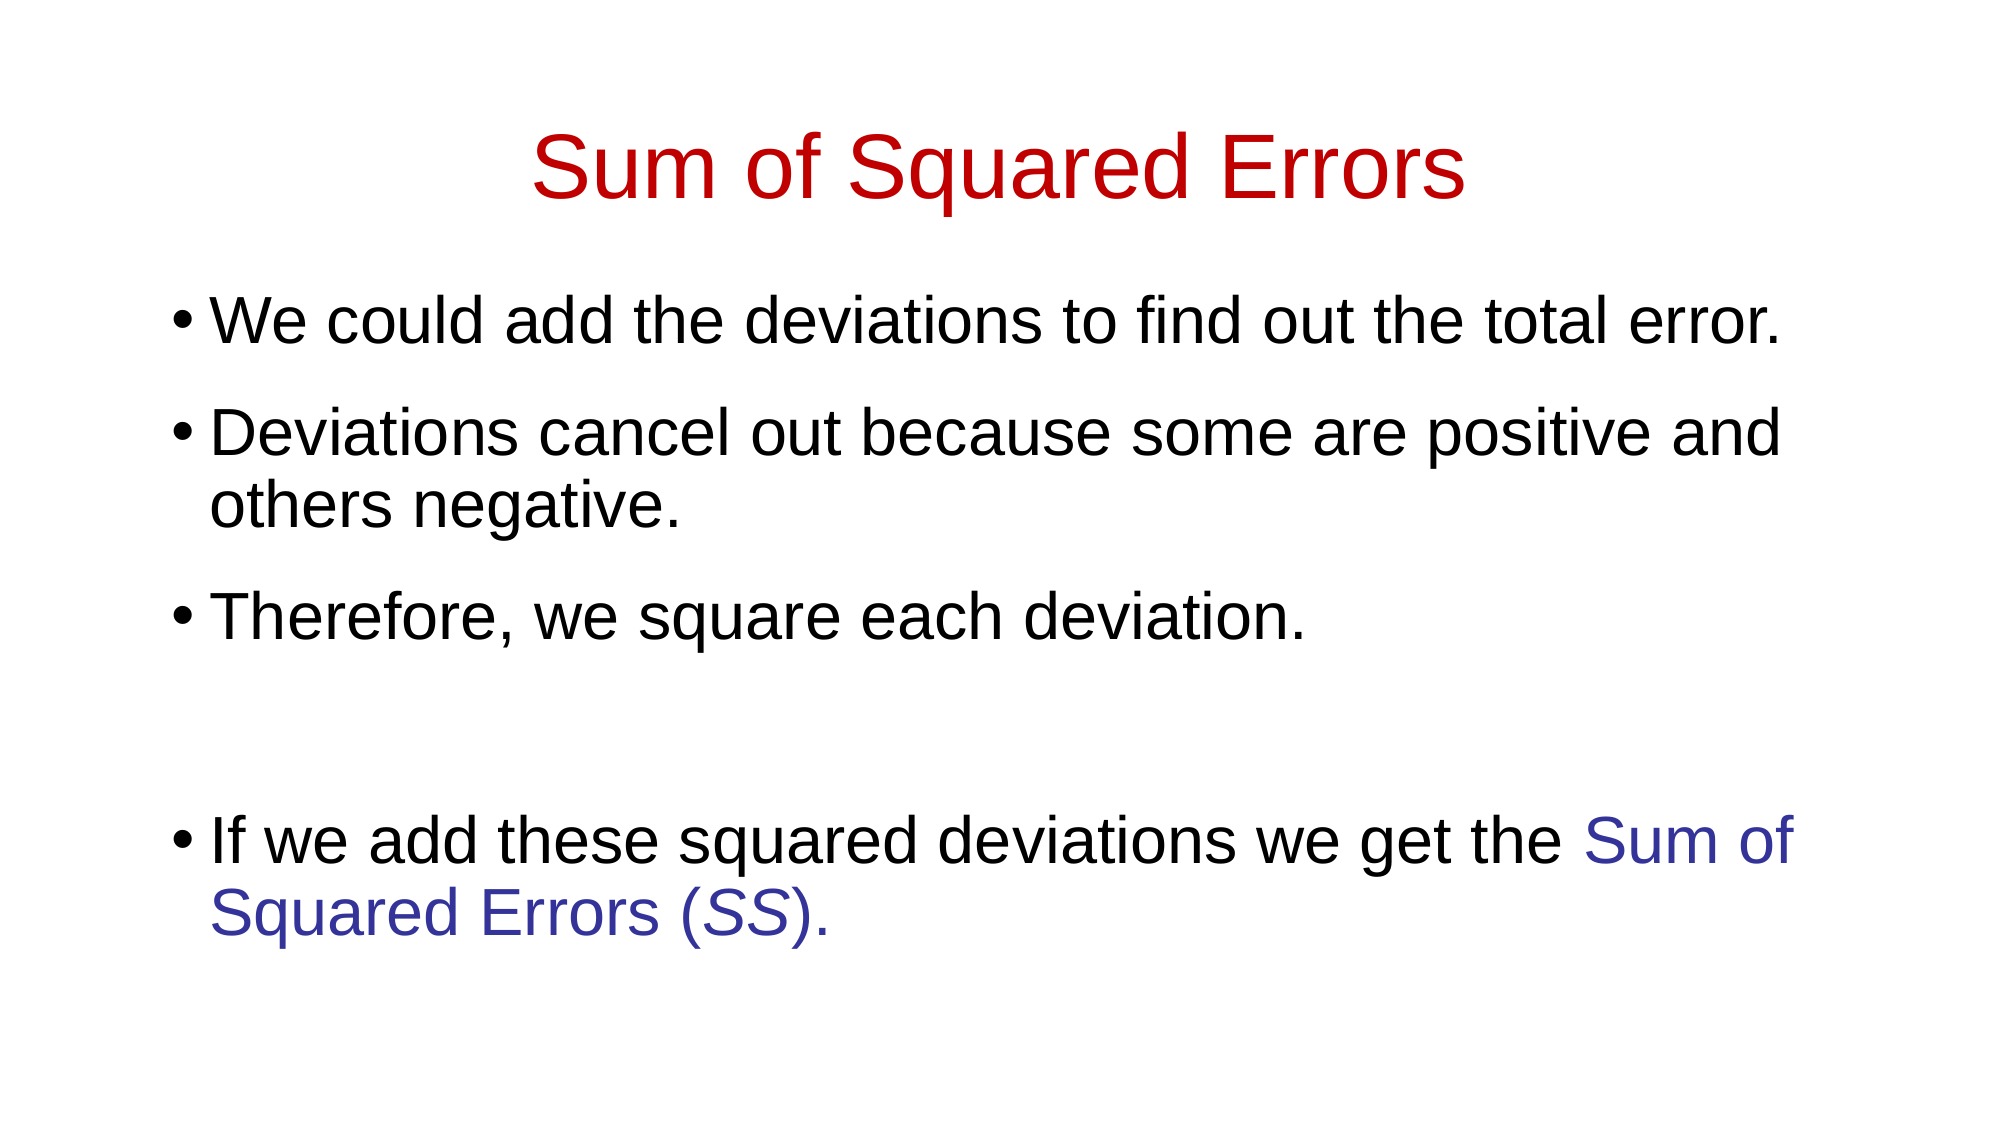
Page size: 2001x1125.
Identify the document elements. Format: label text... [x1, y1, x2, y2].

list We could add the deviations to find out the total error. Deviations cancel out because some are positive and others negative. Therefore, we square each deviation. If we add these squared deviations we get the Sum of Squared Errors (SS). [156, 278, 1837, 1125]
title Sum of Squared Errors [137, 59, 1863, 278]
